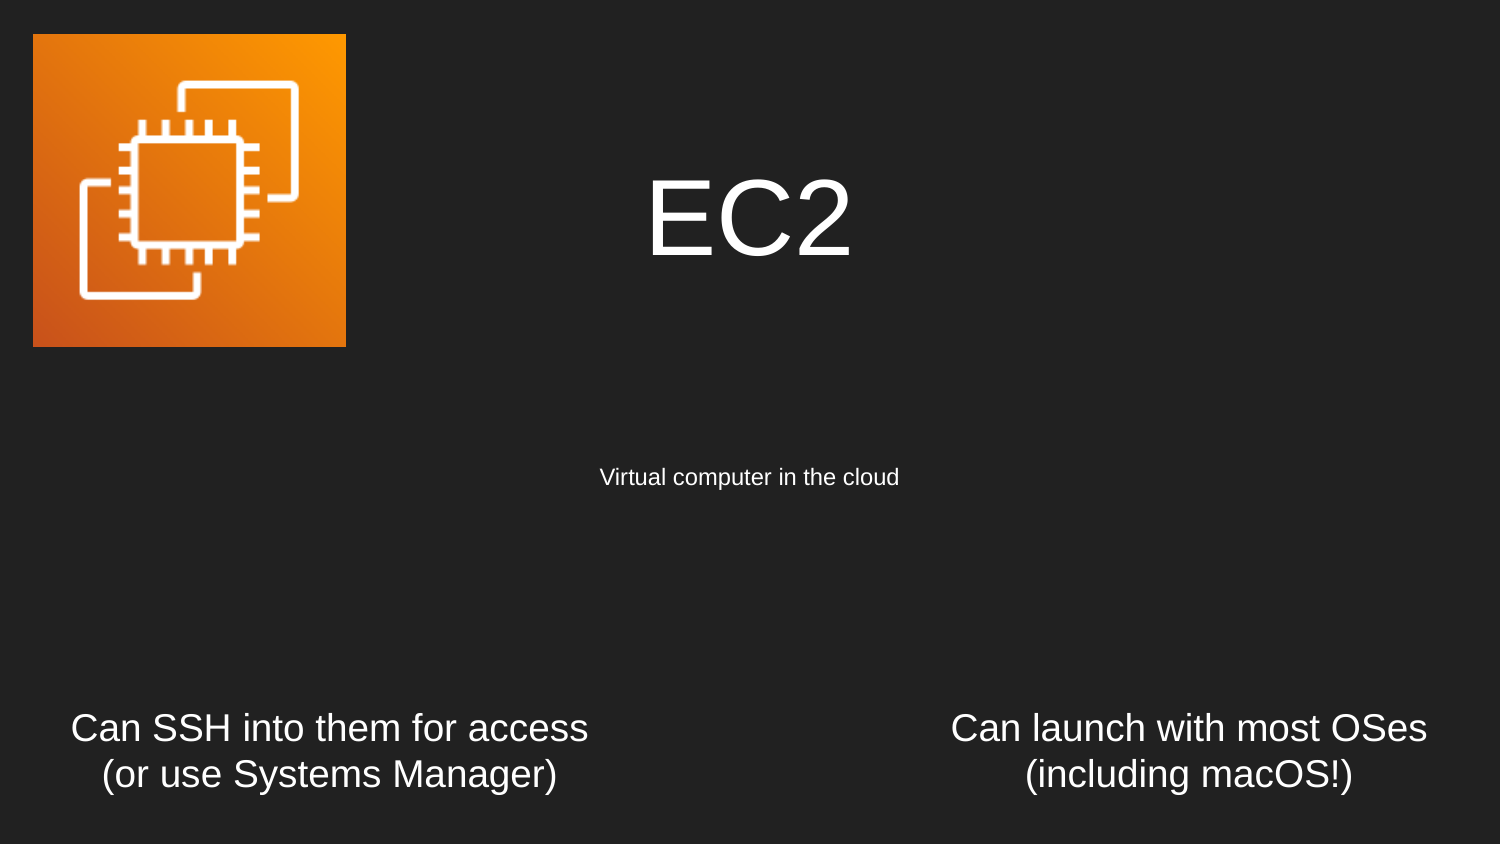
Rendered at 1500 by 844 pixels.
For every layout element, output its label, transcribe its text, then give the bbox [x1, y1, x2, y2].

title Can launch with most OSes (including macOS!) [892, 717, 1487, 811]
title EC2 [349, 47, 1449, 292]
title Virtual computer in the cloud [323, 445, 1177, 505]
title Can SSH into them for access (or use Systems Manager) [33, 717, 627, 811]
picture [32, 33, 346, 347]
